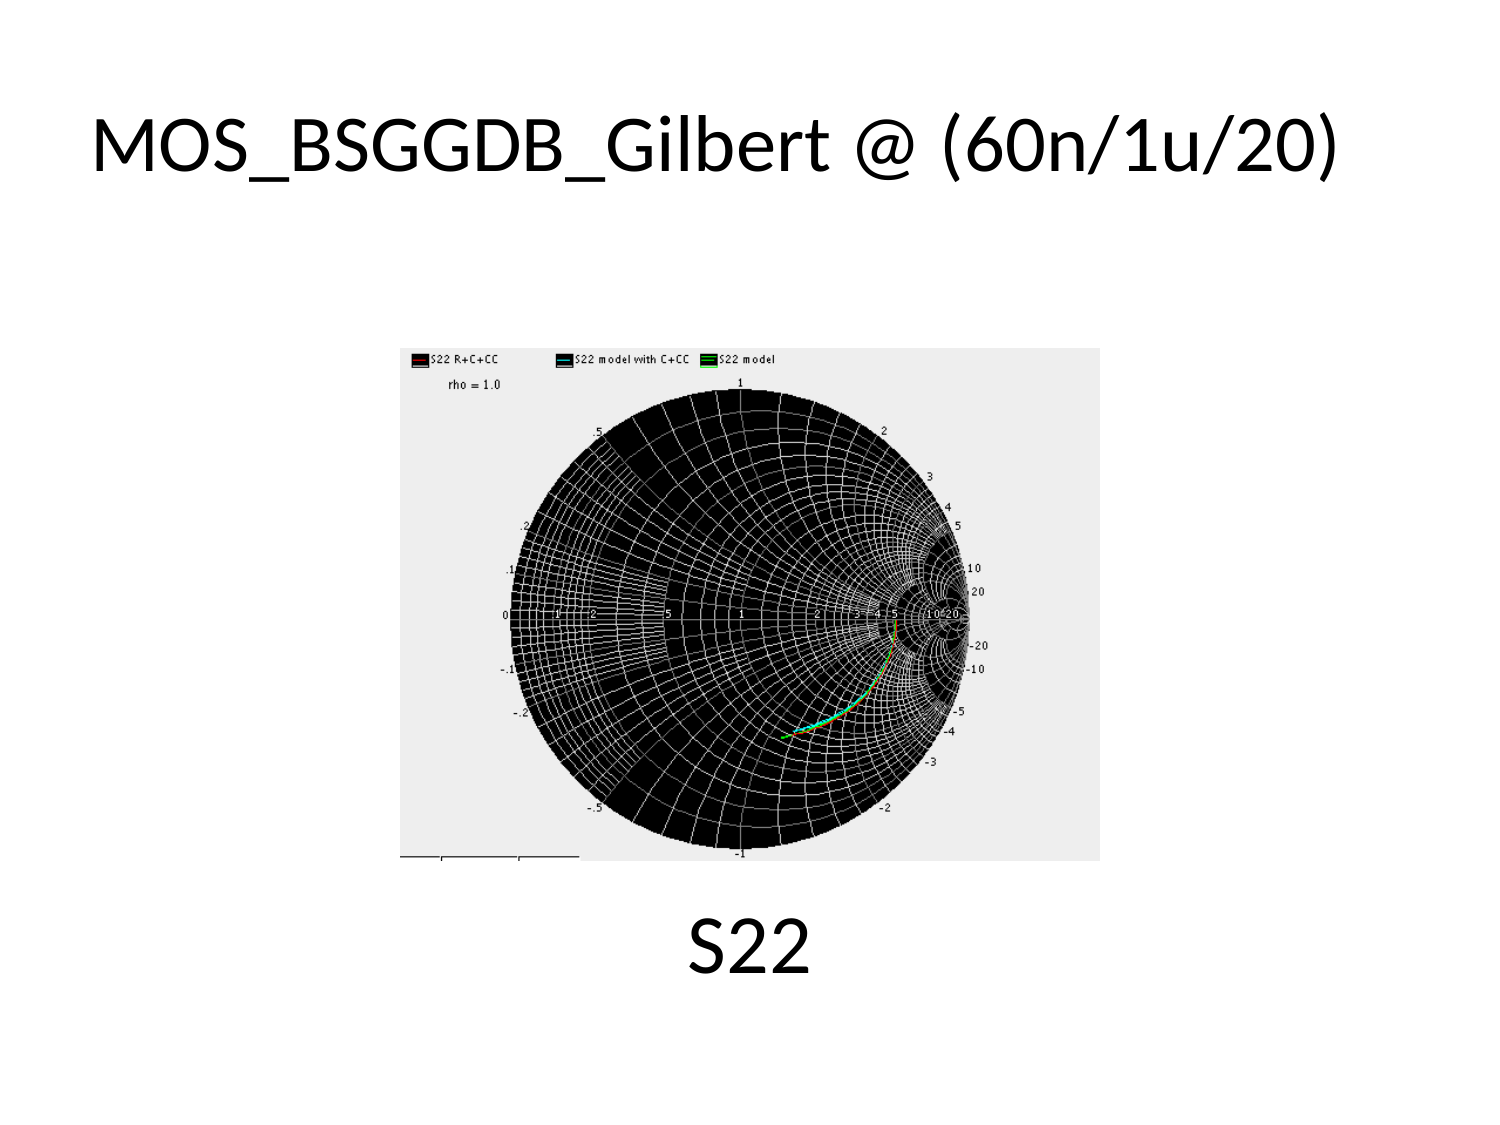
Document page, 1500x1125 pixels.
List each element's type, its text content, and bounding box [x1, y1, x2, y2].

text_box S22 [676, 883, 824, 997]
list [399, 348, 1101, 861]
title MOS_BSGGDB_Gilbert @ (60n/1u/20) [75, 45, 1425, 233]
